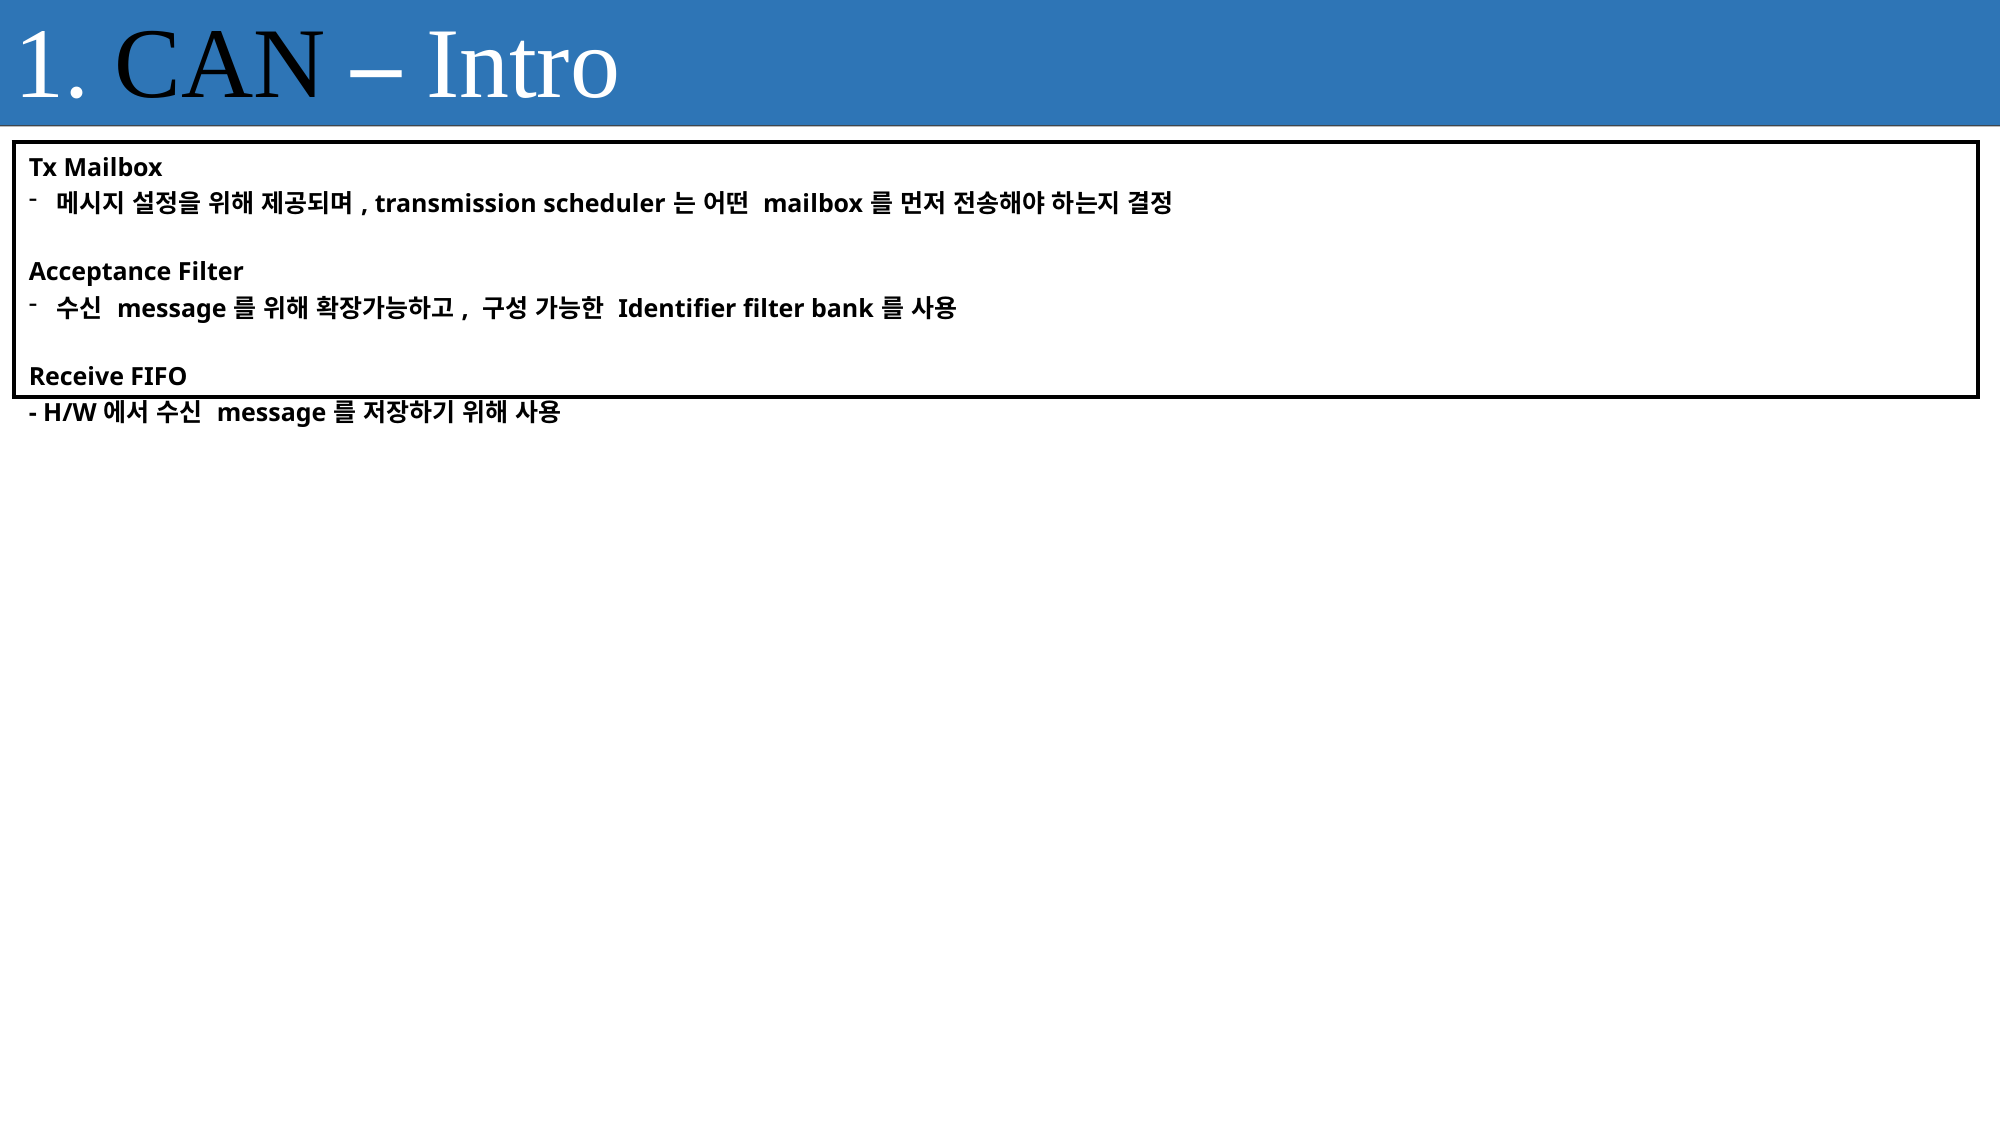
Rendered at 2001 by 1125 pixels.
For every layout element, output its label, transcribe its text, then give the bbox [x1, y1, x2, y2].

table_header Tx Mailbox 메시지 설정을 위해 제공되며, transmission scheduler는 어떤 mailbox를 먼저 전송해야 하는지 결정 Acceptance Filter 수신 message를 위해 확장가능하고, 구성 가능한 Identifier filter bank를 사용 Receive FIFO - H/W에서 수신 message를 저장하기 위해 사용 [16, 144, 1976, 395]
text_box 1. CAN – Intro [0, 0, 2000, 126]
